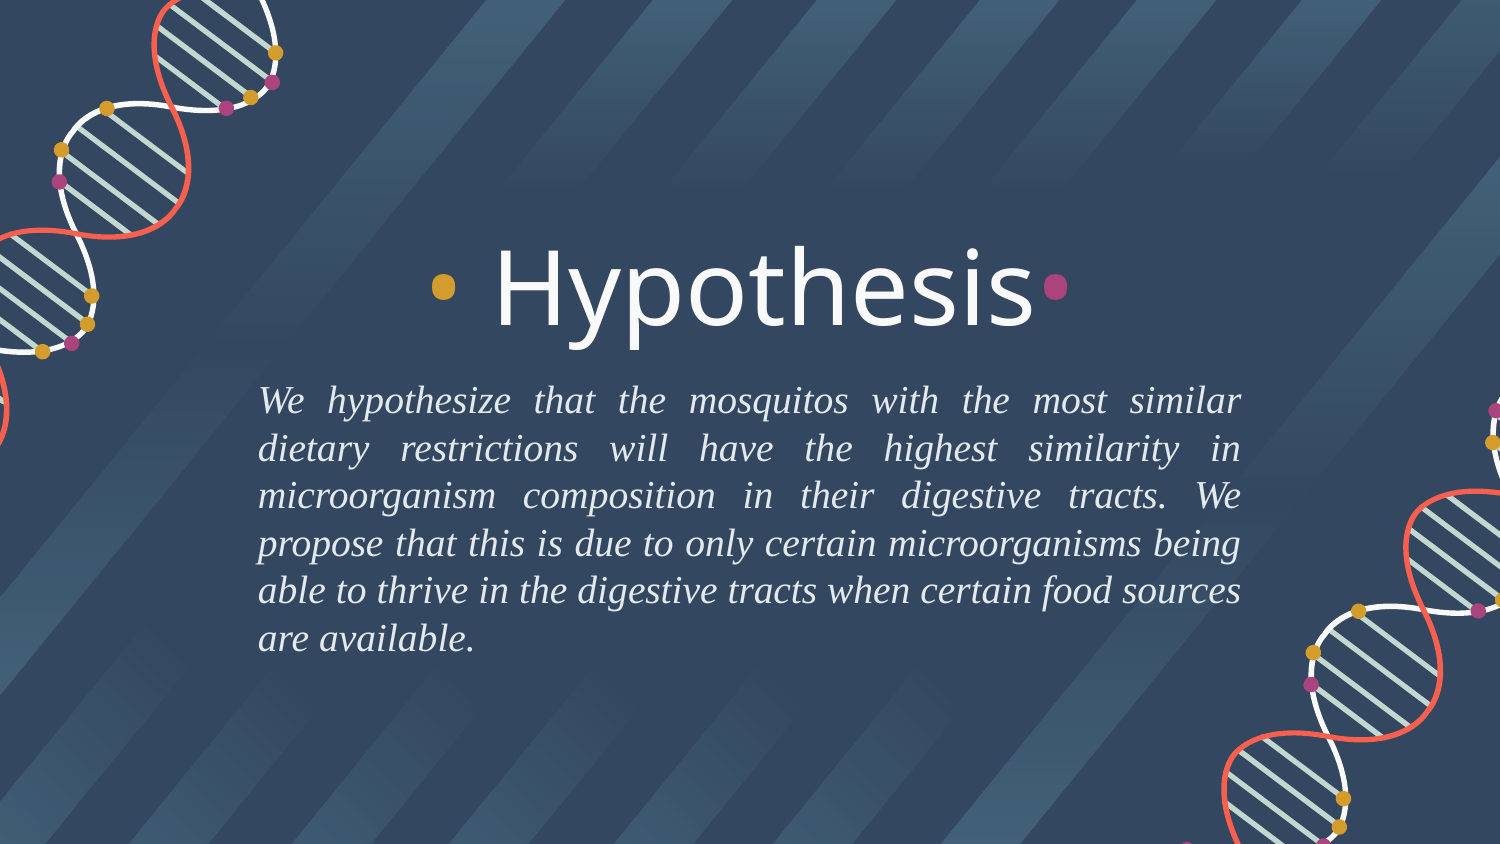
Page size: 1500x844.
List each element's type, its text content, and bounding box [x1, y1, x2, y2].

subtitle We hypothesize that the mosquitos with the most similar dietary restrictions will have the highest similarity in microorganism composition in their digestive tracts. We propose that this is due to only certain microorganisms being able to thrive in the digestive tracts when certain food sources are available. [242, 386, 1258, 647]
title • Hypothesis• [309, 197, 1192, 371]
